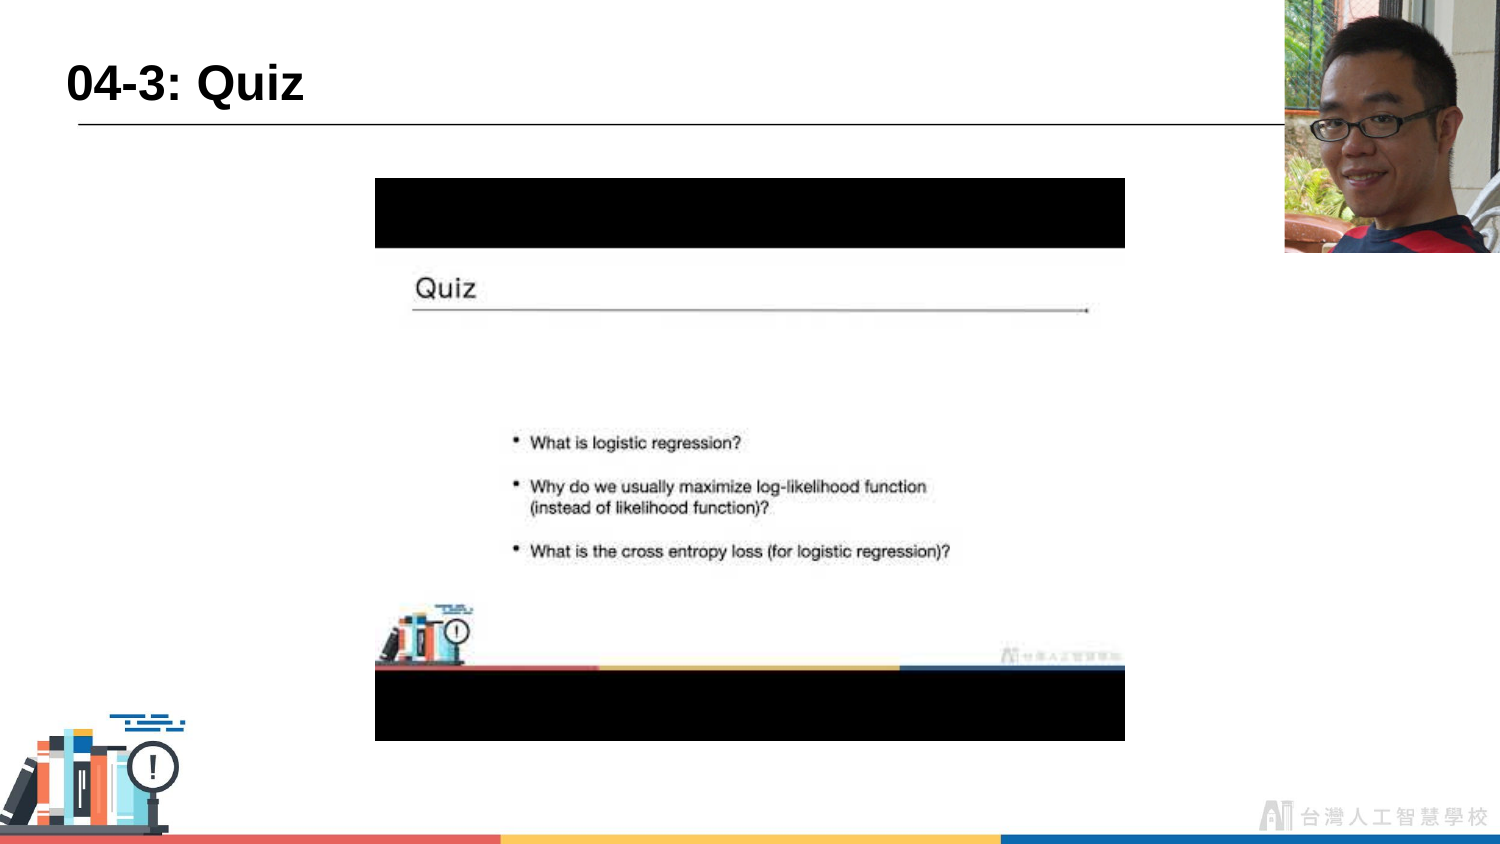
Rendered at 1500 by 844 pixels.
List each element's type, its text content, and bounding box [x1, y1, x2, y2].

title 04-3: Quiz [51, 29, 1279, 124]
picture [0, 0, 1500, 844]
